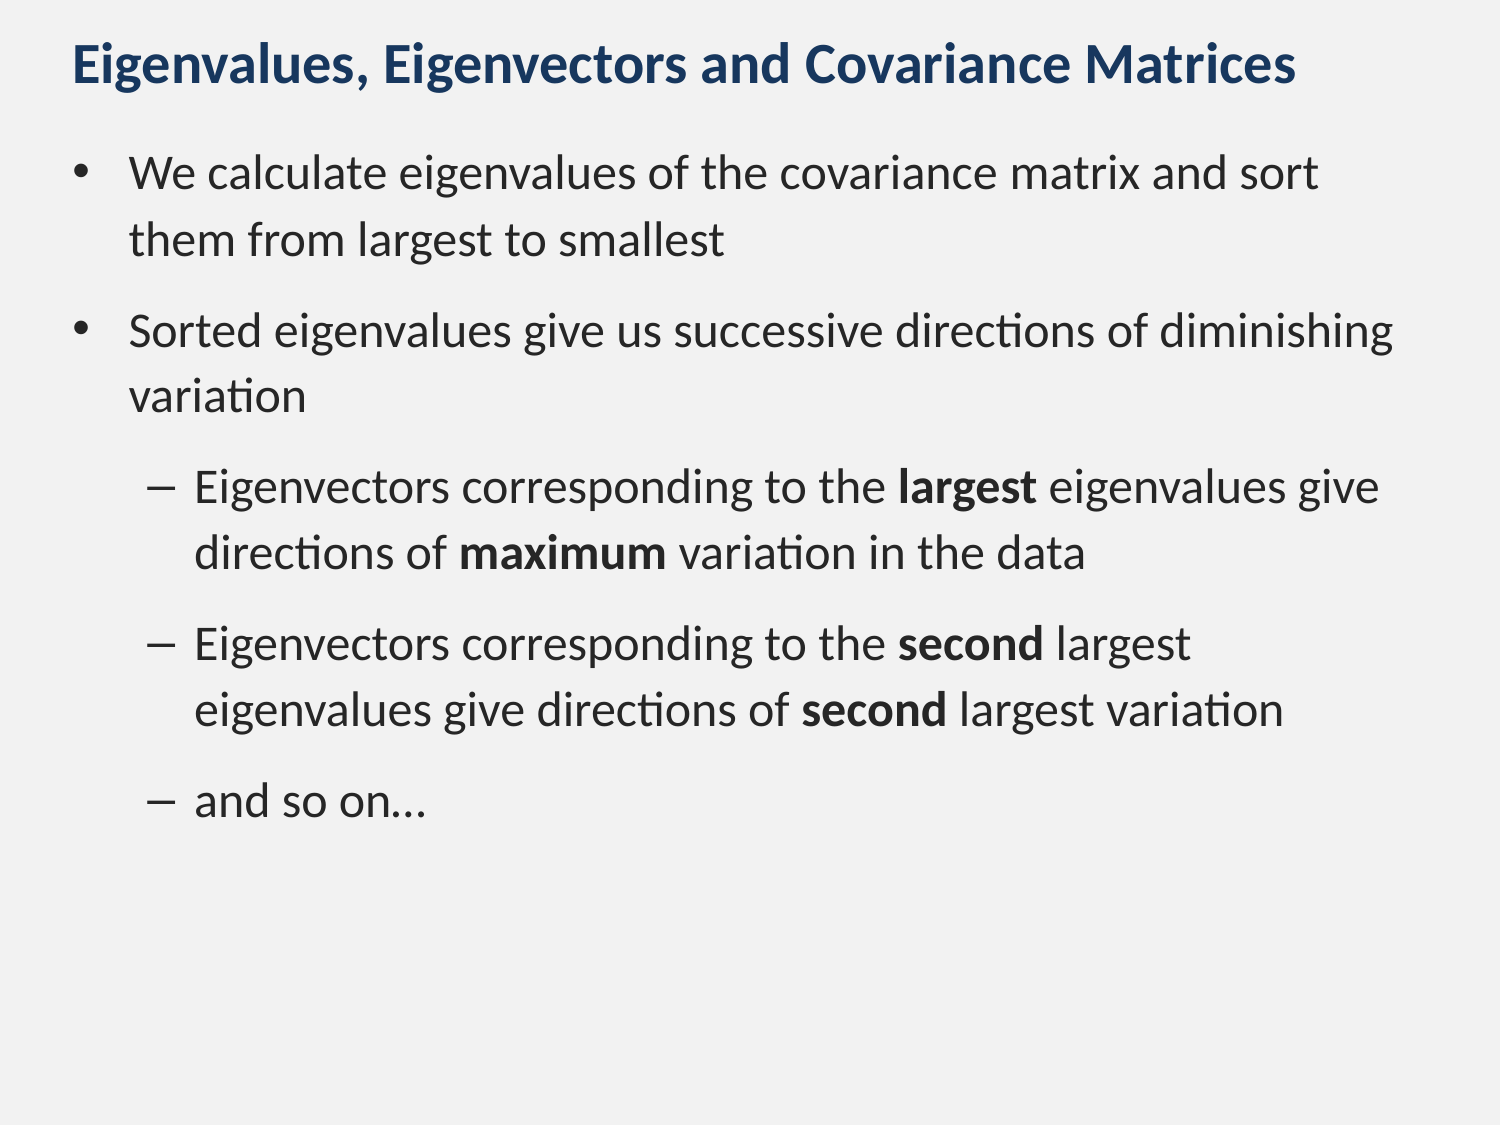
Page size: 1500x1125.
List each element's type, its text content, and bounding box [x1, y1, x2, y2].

title Eigenvalues, Eigenvectors and Covariance Matrices [57, 7, 1396, 114]
list We calculate eigenvalues of the covariance matrix and sort them from largest to smallest Sorted eigenvalues give us successive directions of diminishing variation Eigenvectors corresponding to the largest eigenvalues give directions of maximum variation in the data Eigenvectors corresponding to the second largest eigenvalues give directions of second largest variation and so on… [57, 126, 1443, 1035]
